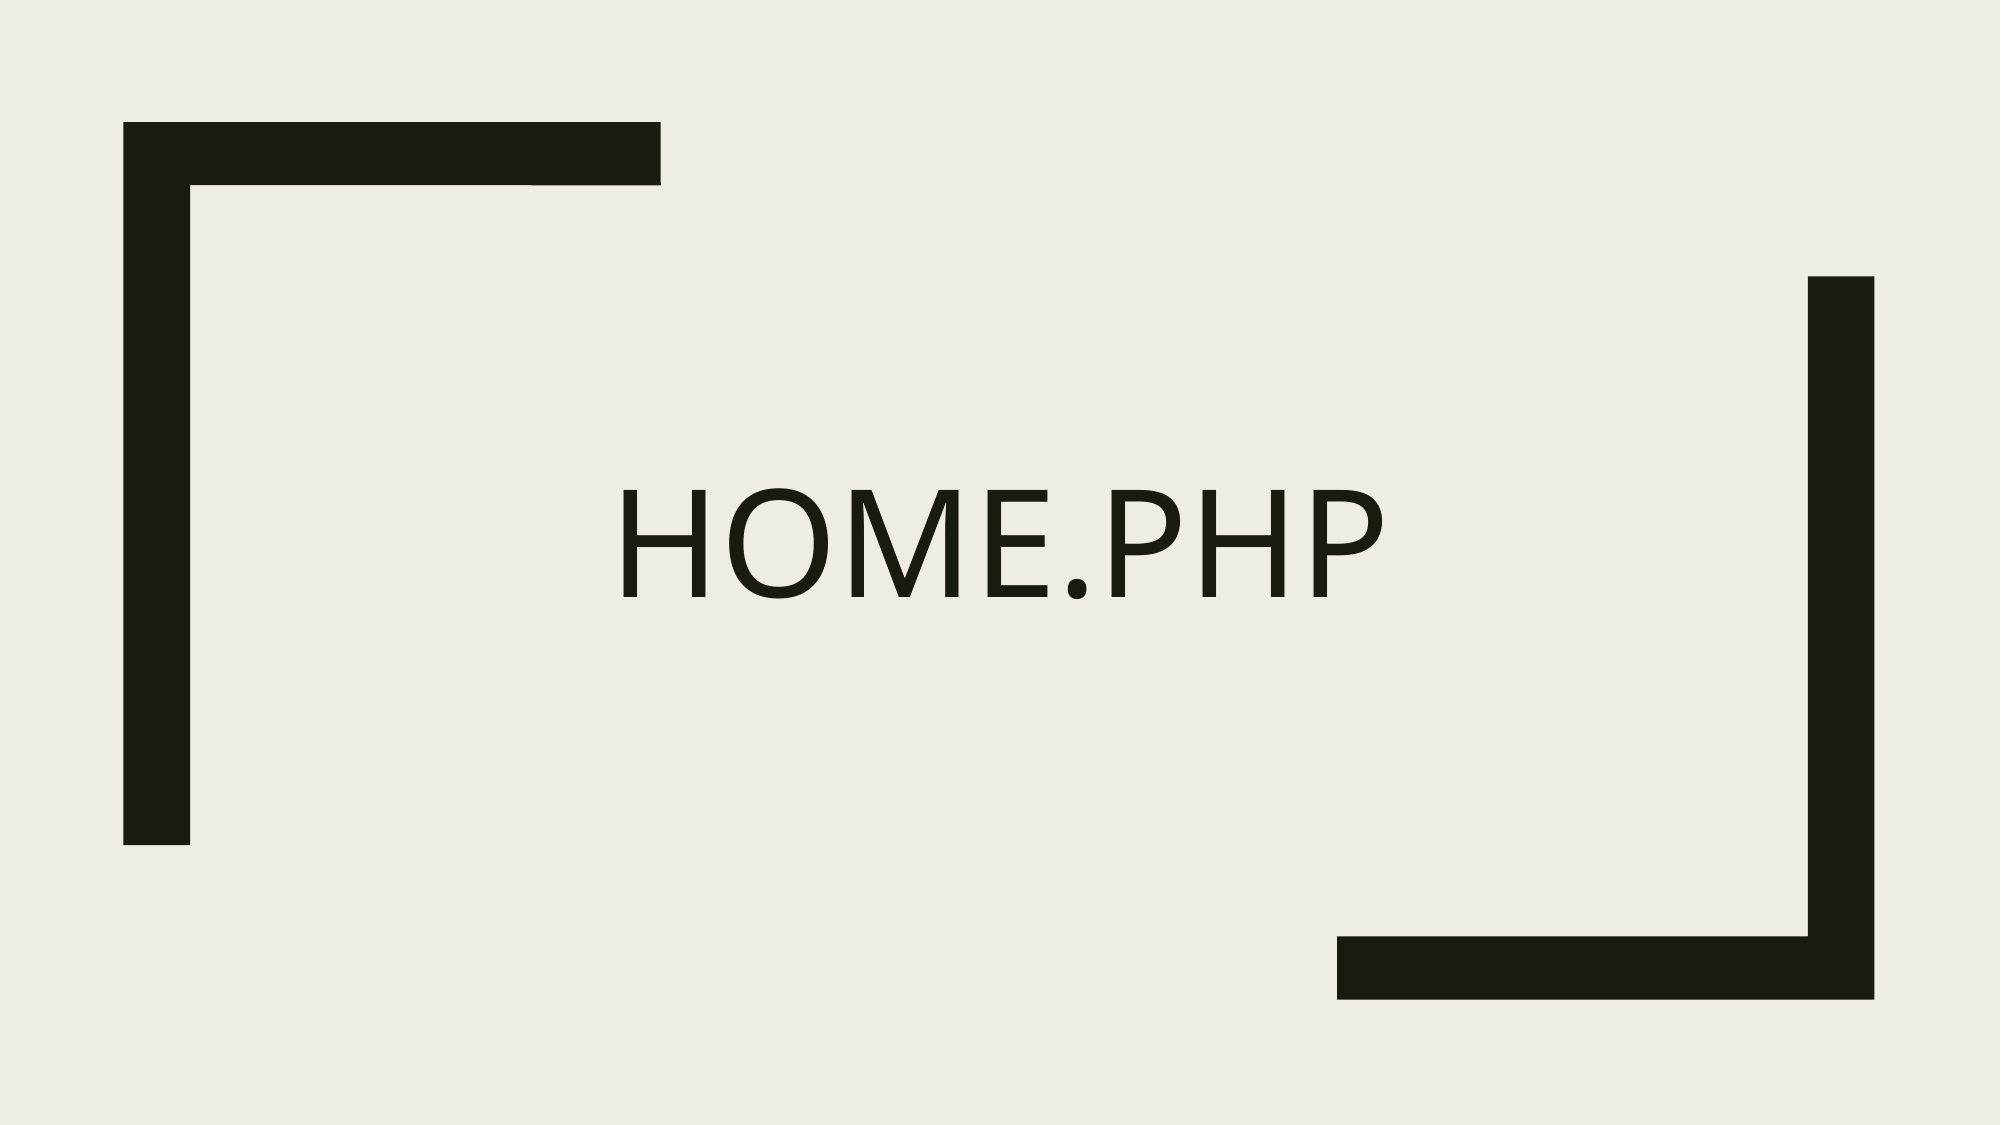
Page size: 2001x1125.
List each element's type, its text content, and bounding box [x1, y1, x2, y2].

title Home.php [314, 293, 1686, 638]
